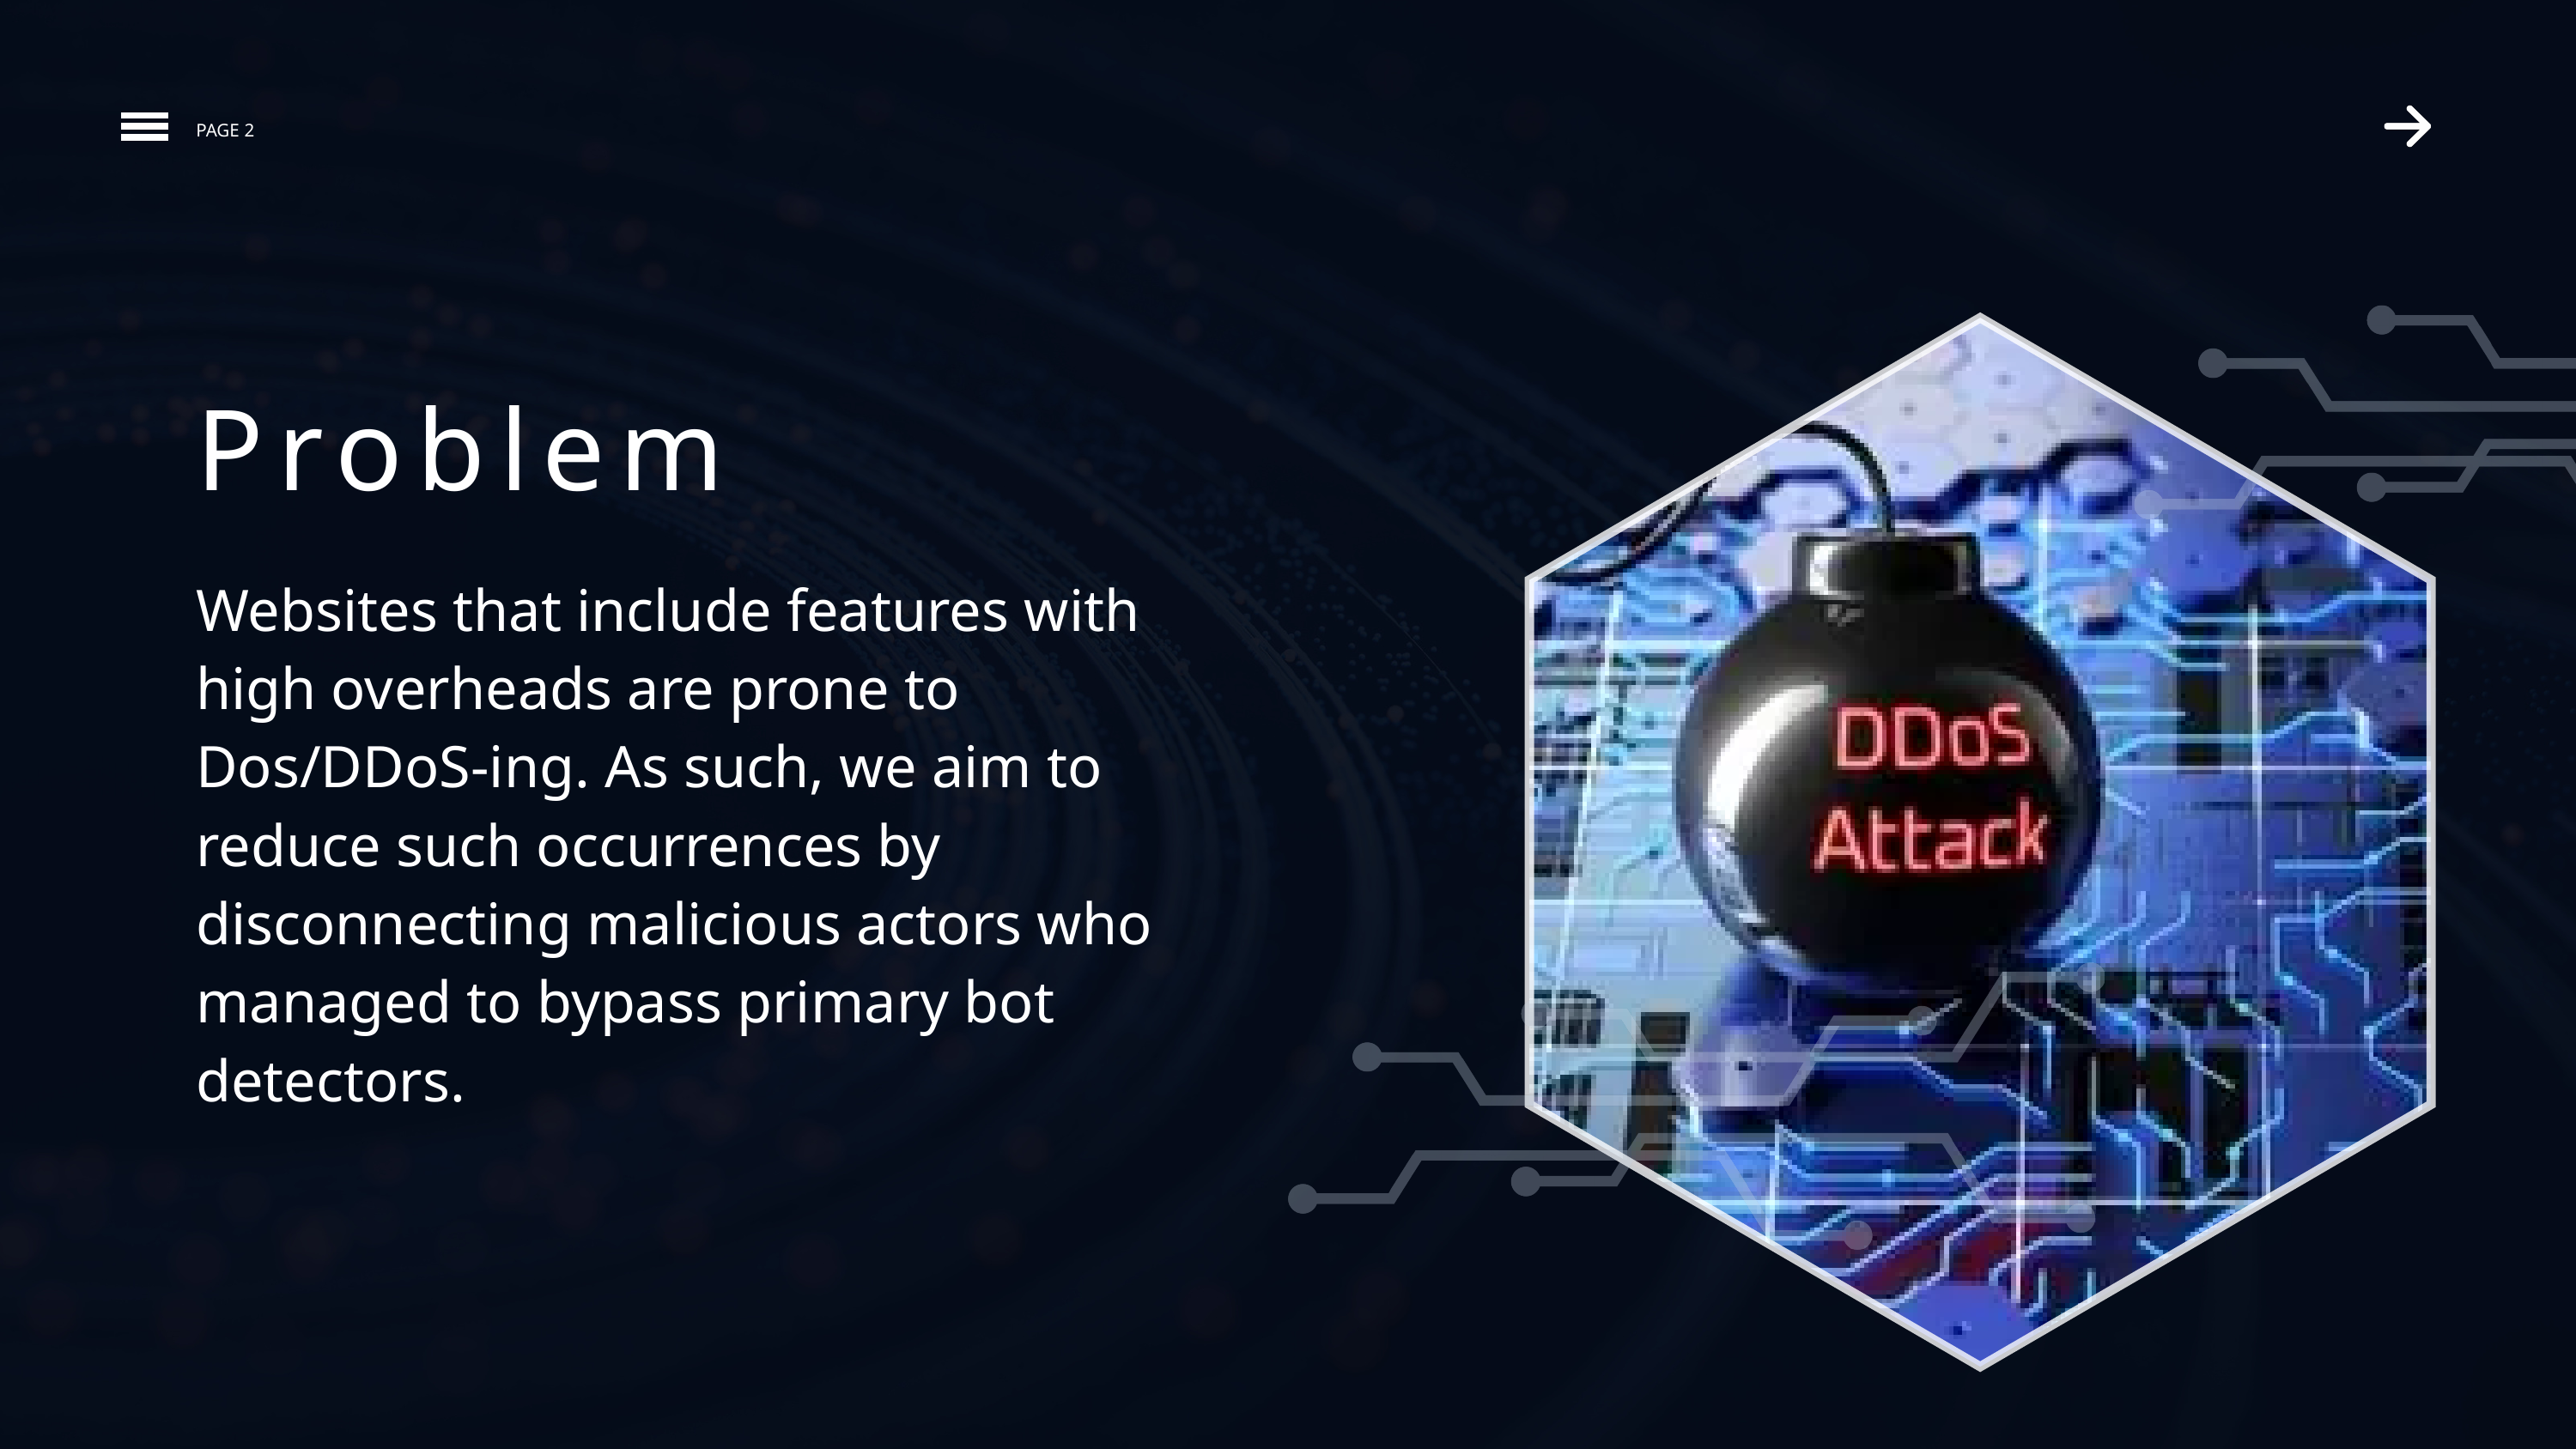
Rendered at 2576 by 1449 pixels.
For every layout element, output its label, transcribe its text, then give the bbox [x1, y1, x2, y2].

text_box Problem [196, 391, 1111, 513]
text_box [121, 112, 169, 142]
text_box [1528, 317, 2432, 1367]
text_box Websites that include features with high overheads are prone to Dos/DDoS-ing. As such, we aim to reduce such occurrences by disconnecting malicious actors who managed to bypass primary bot detectors. [196, 564, 1184, 1113]
text_box [0, 0, 2576, 1449]
text_box [2134, 269, 2576, 555]
text_box [1287, 962, 1524, 1250]
text_box [2384, 105, 2432, 148]
text_box PAGE 2 [196, 120, 270, 141]
